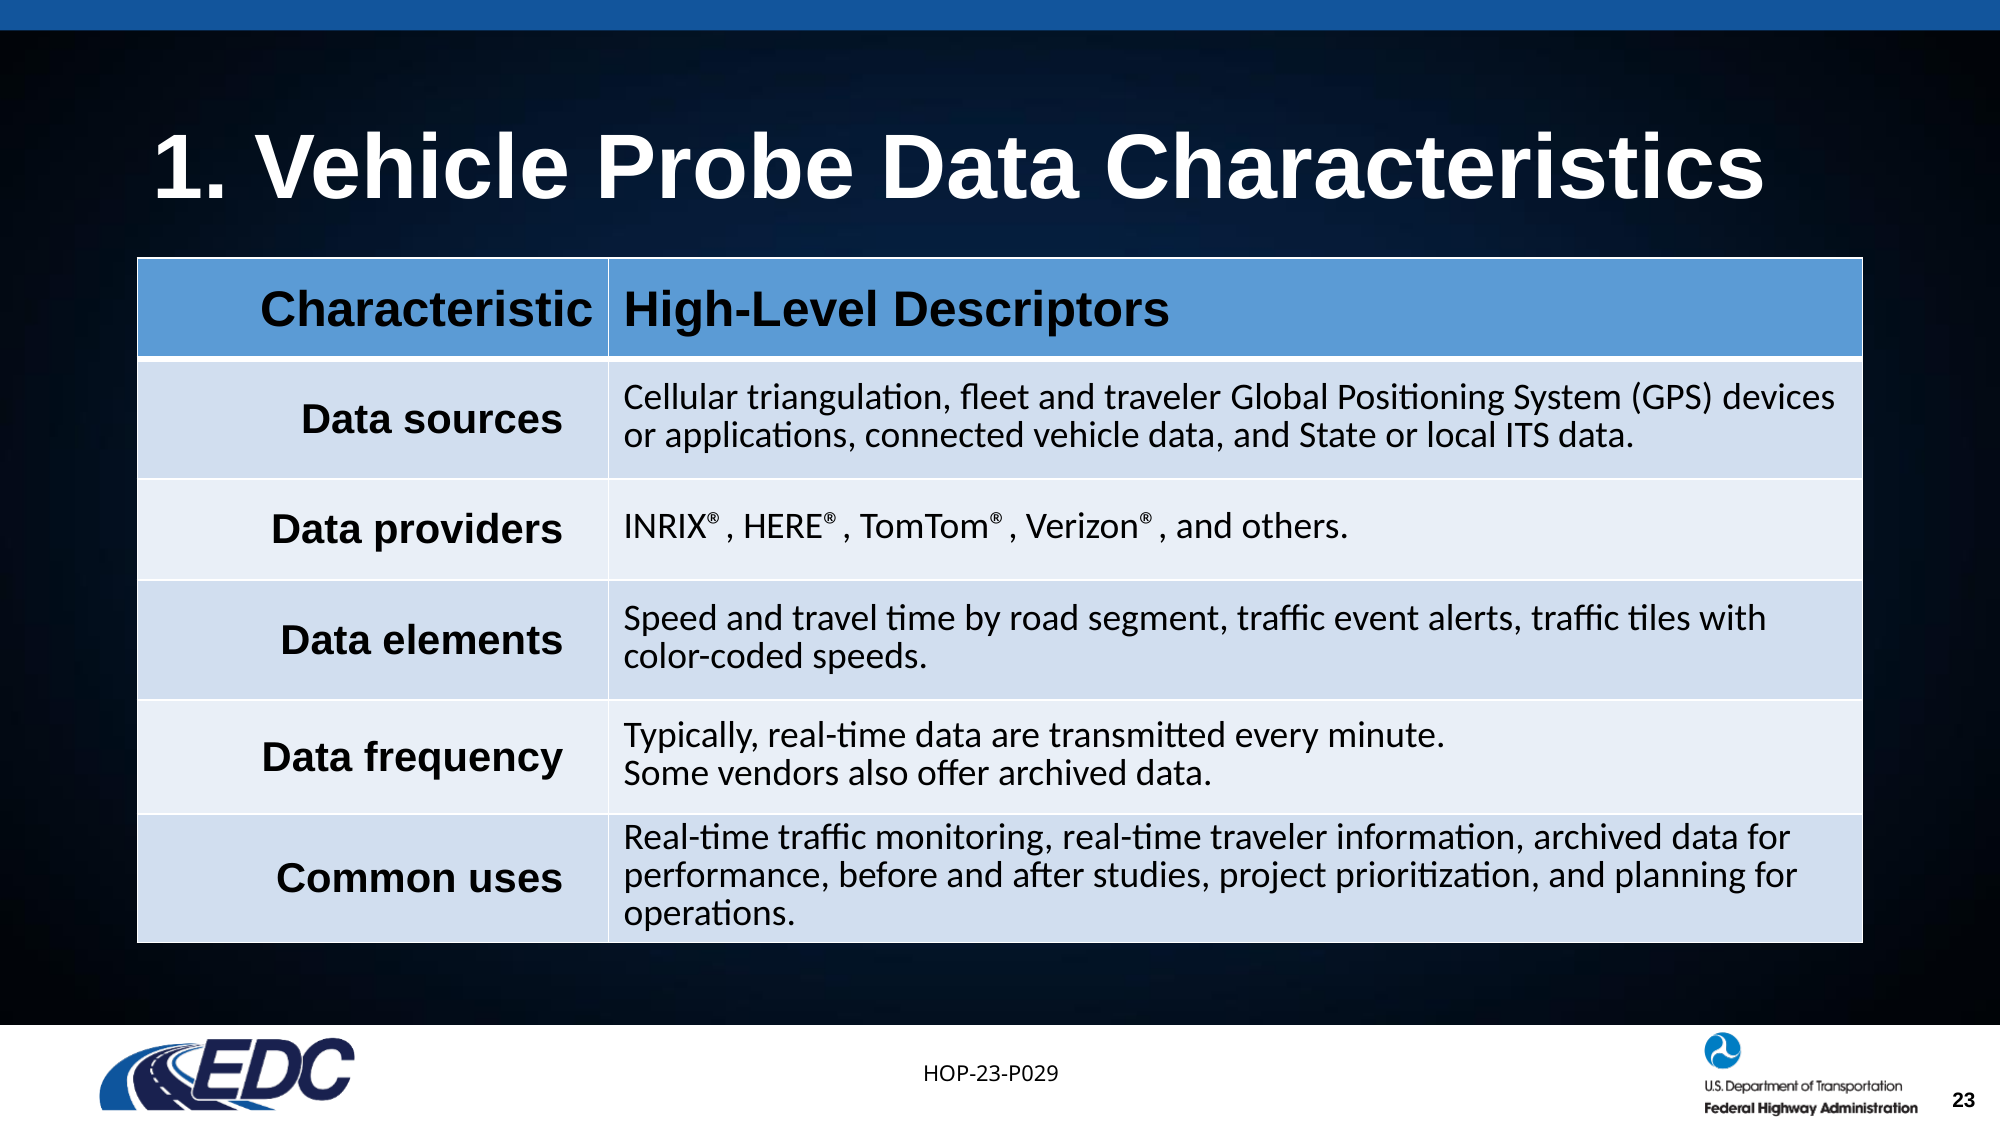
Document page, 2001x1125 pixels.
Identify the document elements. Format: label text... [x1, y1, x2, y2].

table_header Characteristic [138, 259, 608, 356]
table_cell Data providers [138, 480, 608, 579]
table_cell Cellular triangulation, fleet and traveler Global Positioning System (GPS) devices or applications, connected vehicle data, and State or local ITS data. [609, 362, 1862, 478]
picture [0, 31, 2000, 1125]
table_cell Data frequency [138, 701, 608, 813]
table_cell Speed and travel time by road segment, traffic event alerts, traffic tiles with color-coded speeds. [609, 581, 1862, 699]
table_cell Common uses [138, 815, 608, 942]
table_header High-Level Descriptors [609, 259, 1862, 356]
table_cell Typically, real-time data are transmitted every minute. Some vendors also offer archived data. [609, 701, 1862, 813]
table_cell Data elements [138, 581, 608, 699]
slide_number 23 [1930, 1075, 1991, 1120]
table_cell INRIX®, HERE®, TomTom®, Verizon®, and others. [609, 480, 1862, 579]
picture [97, 1035, 357, 1114]
table_cell Data sources [138, 362, 608, 478]
title 1. Vehicle Probe Data Characteristics [137, 59, 1863, 257]
table_cell Real-time traffic monitoring, real-time traveler information, archived data for performance, before and after studies, project prioritization, and planning for operations. [609, 815, 1862, 942]
